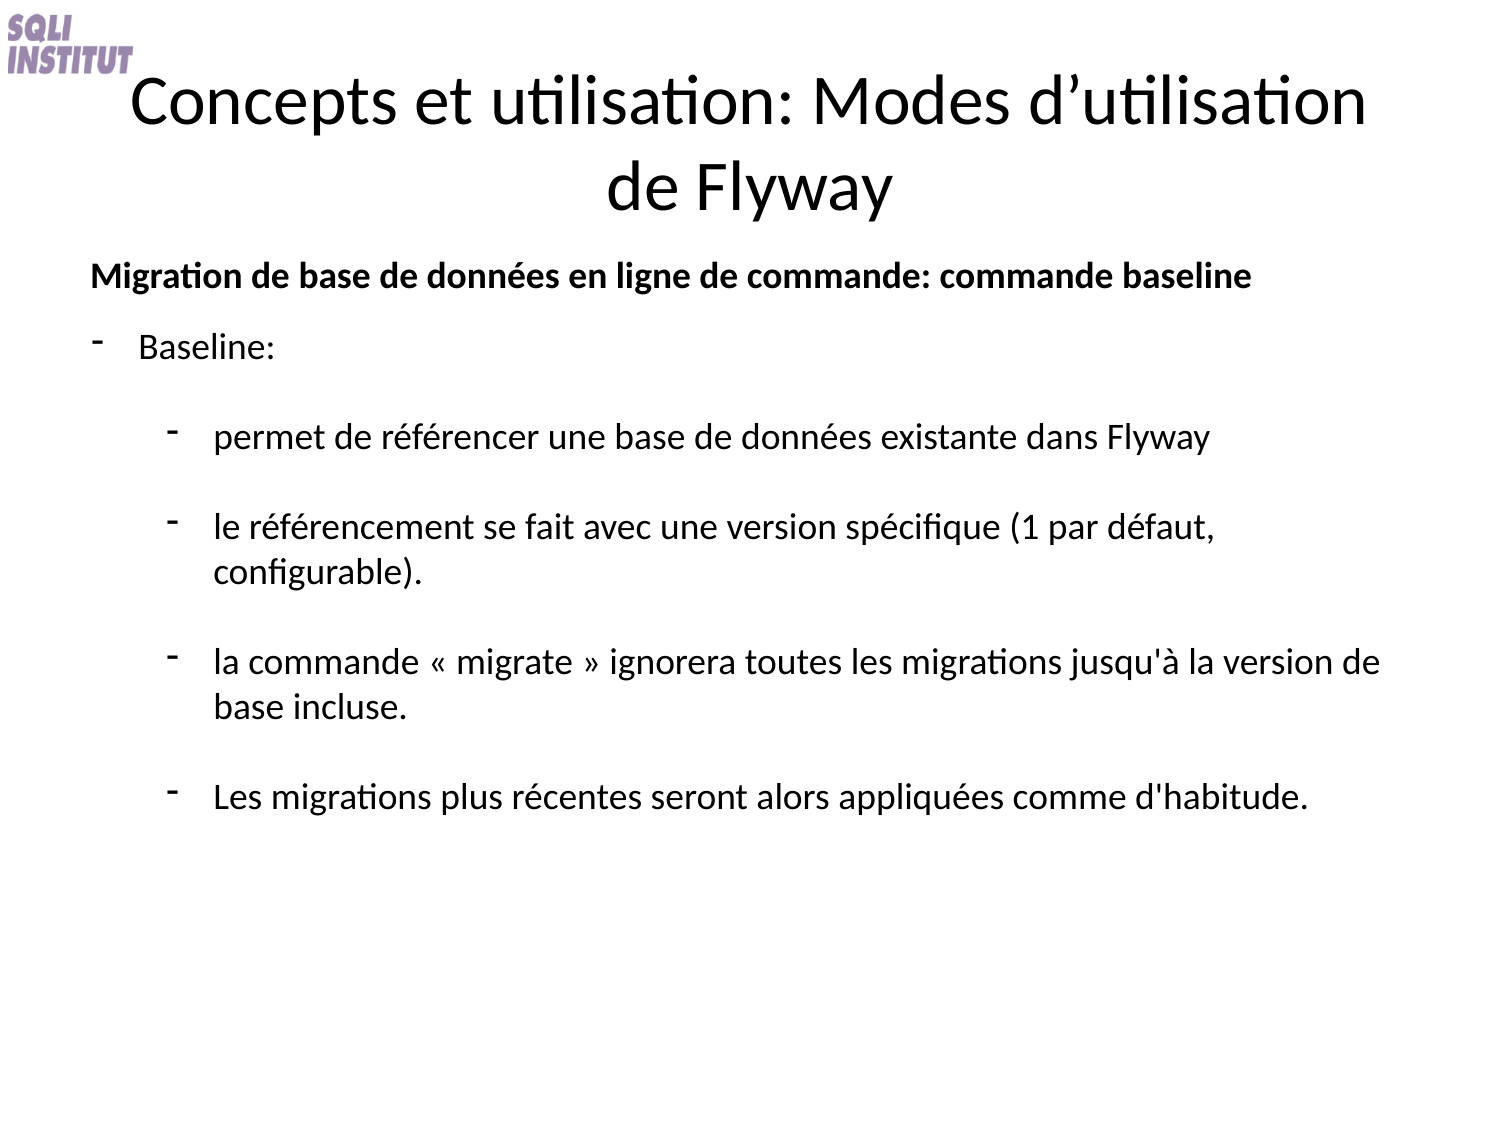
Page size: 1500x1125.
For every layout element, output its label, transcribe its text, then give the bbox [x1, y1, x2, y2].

title Concepts et utilisation: Modes d’utilisation de Flyway [8, 9, 134, 76]
text_box [1048, 205, 1079, 311]
text_box Baseline: permet de référencer une base de données existante dans Flyway le référencement se fait avec une version spécifique (1 par défaut, configurable). la commande « migrate » ignorera toutes les migrations jusqu'à la version de base incluse. Les migrations plus récentes seront alors appliquées comme d'habitude. [76, 314, 1436, 825]
title Concepts et utilisation: Modes d’utilisation de Flyway [75, 45, 1425, 233]
text_box Migration de base de données en ligne de commande: commande baseline [1079, 243, 1434, 304]
text_box Migration de base de données en ligne de commande: commande baseline [75, 243, 1048, 304]
